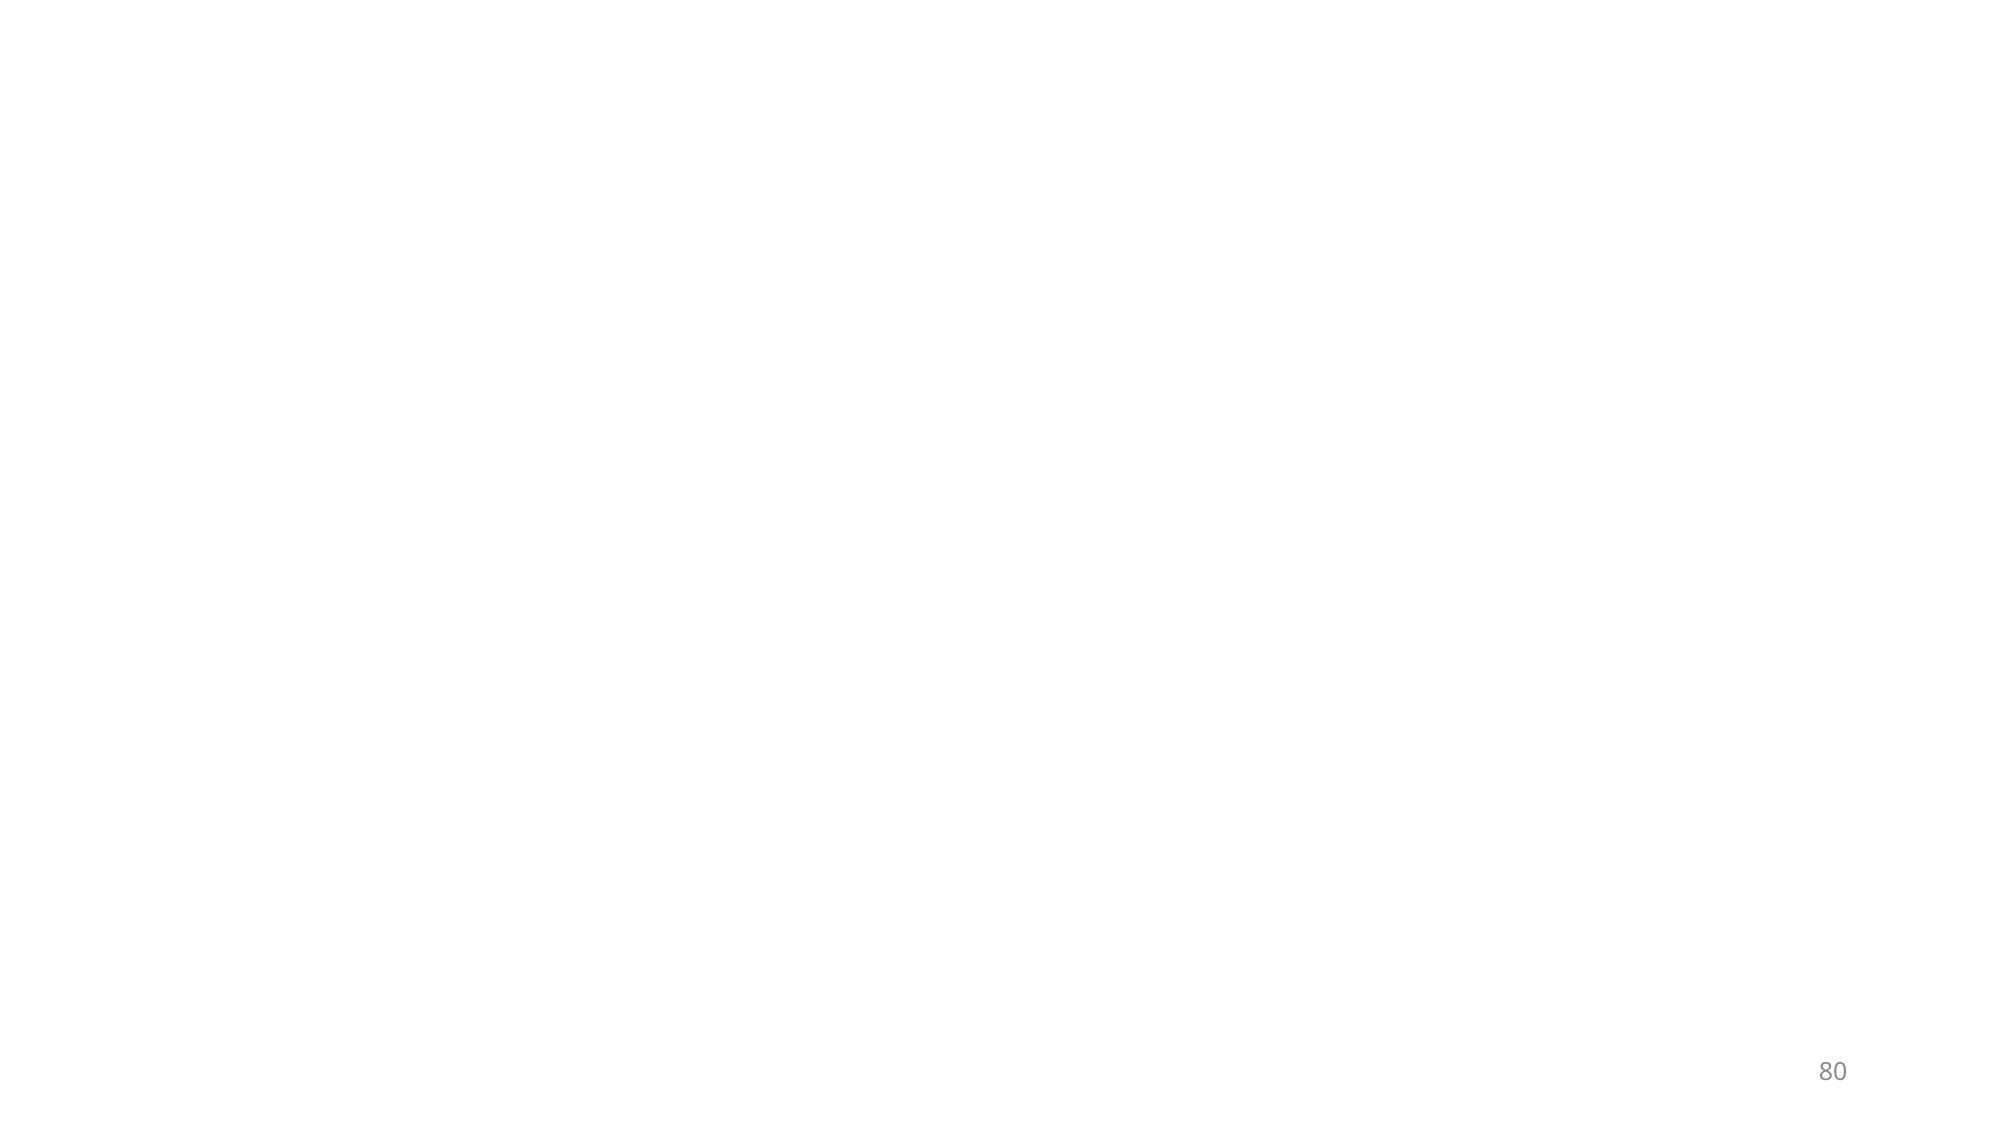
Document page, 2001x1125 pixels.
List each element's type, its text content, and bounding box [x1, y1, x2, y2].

slide_number 80 [1412, 1042, 1863, 1103]
